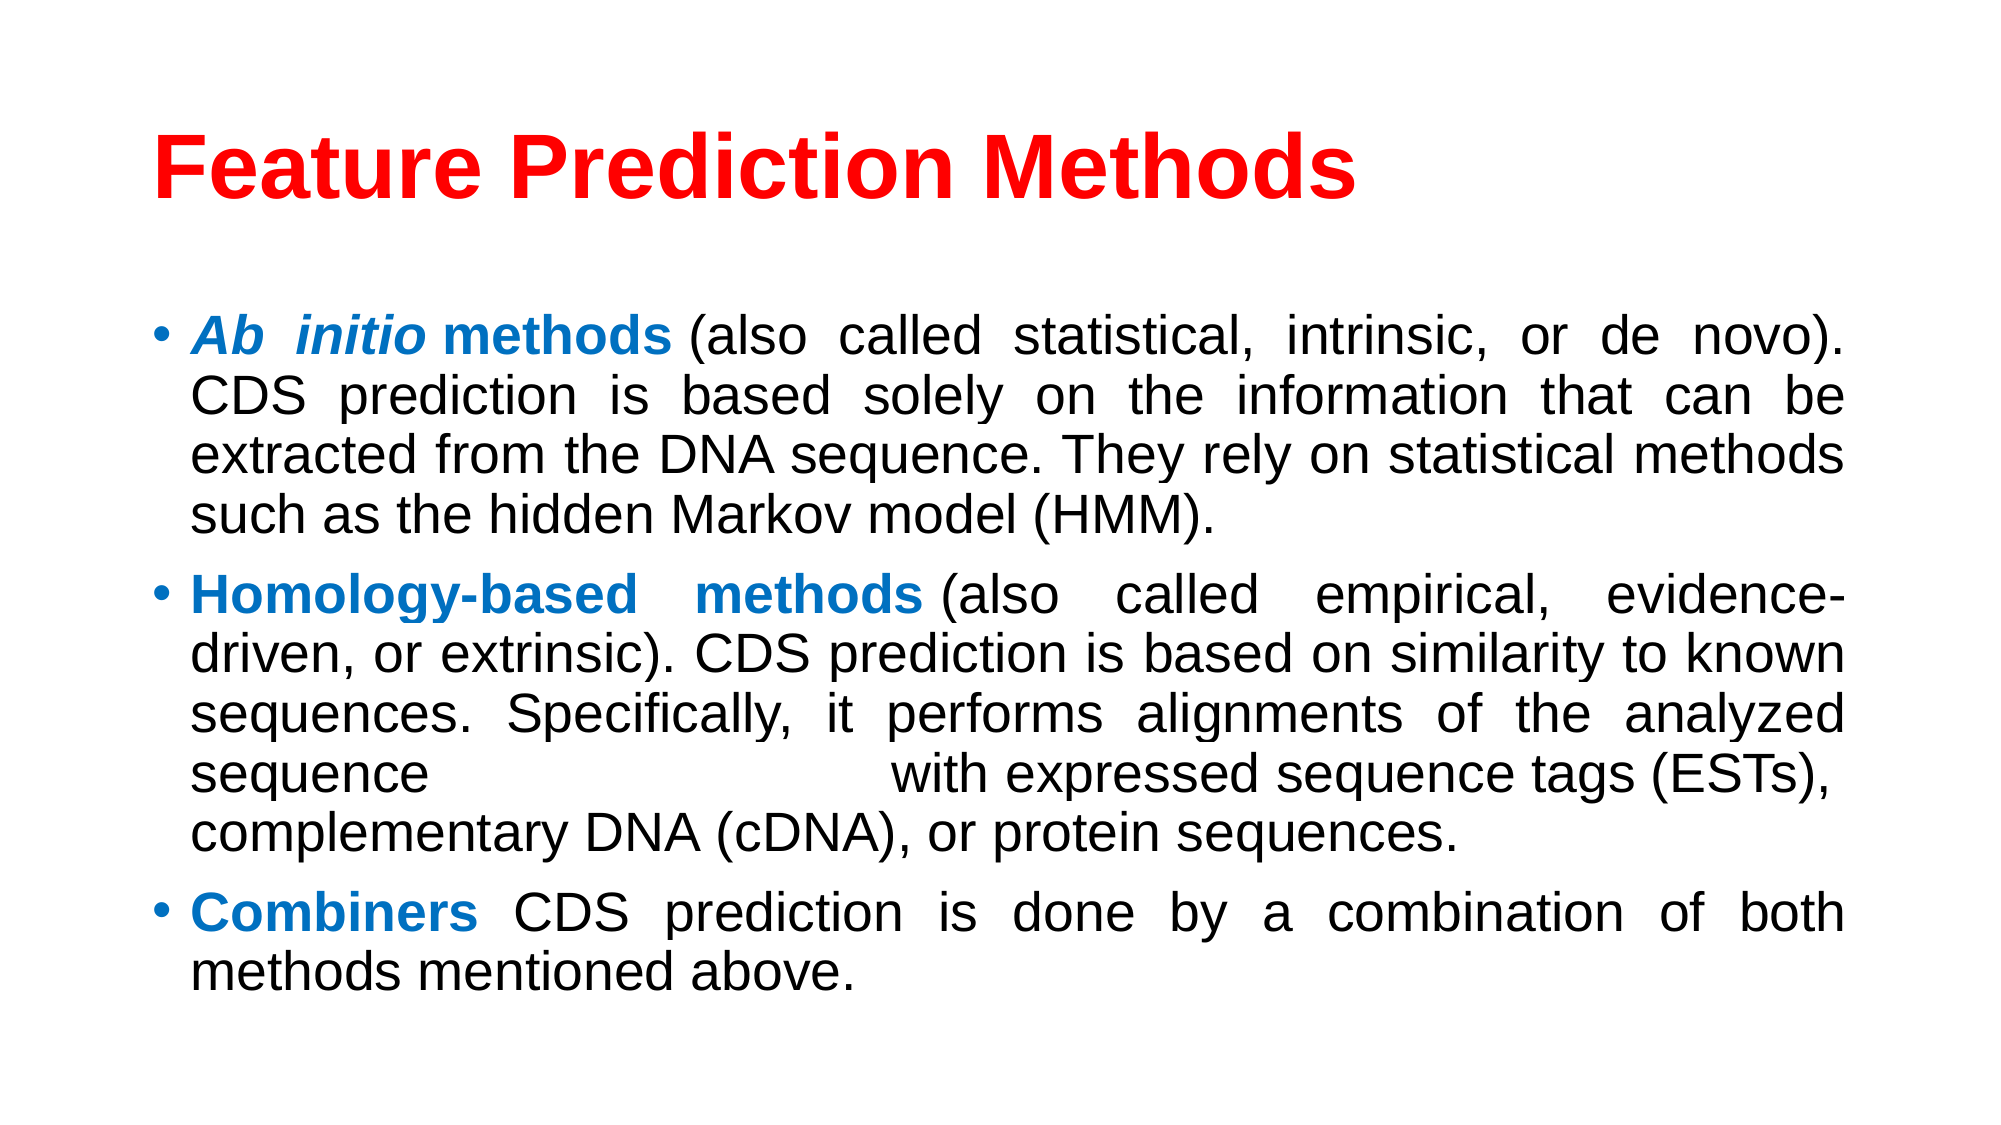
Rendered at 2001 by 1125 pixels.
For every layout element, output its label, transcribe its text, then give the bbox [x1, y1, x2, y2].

title Feature Prediction Methods [137, 59, 1863, 278]
list Ab initio methods (also called statistical, intrinsic, or de novo). CDS prediction is based solely on the information that can be extracted from the DNA sequence. They rely on statistical methods such as the hidden Markov model (HMM). Homology-based methods (also called empirical, evidence-driven, or extrinsic). CDS prediction is based on similarity to known sequences. Specifically, it performs alignments of the analyzed sequence with expressed sequence tags (ESTs), complementary DNA (cDNA), or protein sequences. Combiners CDS prediction is done by a combination of both methods mentioned above. [137, 299, 1863, 1014]
